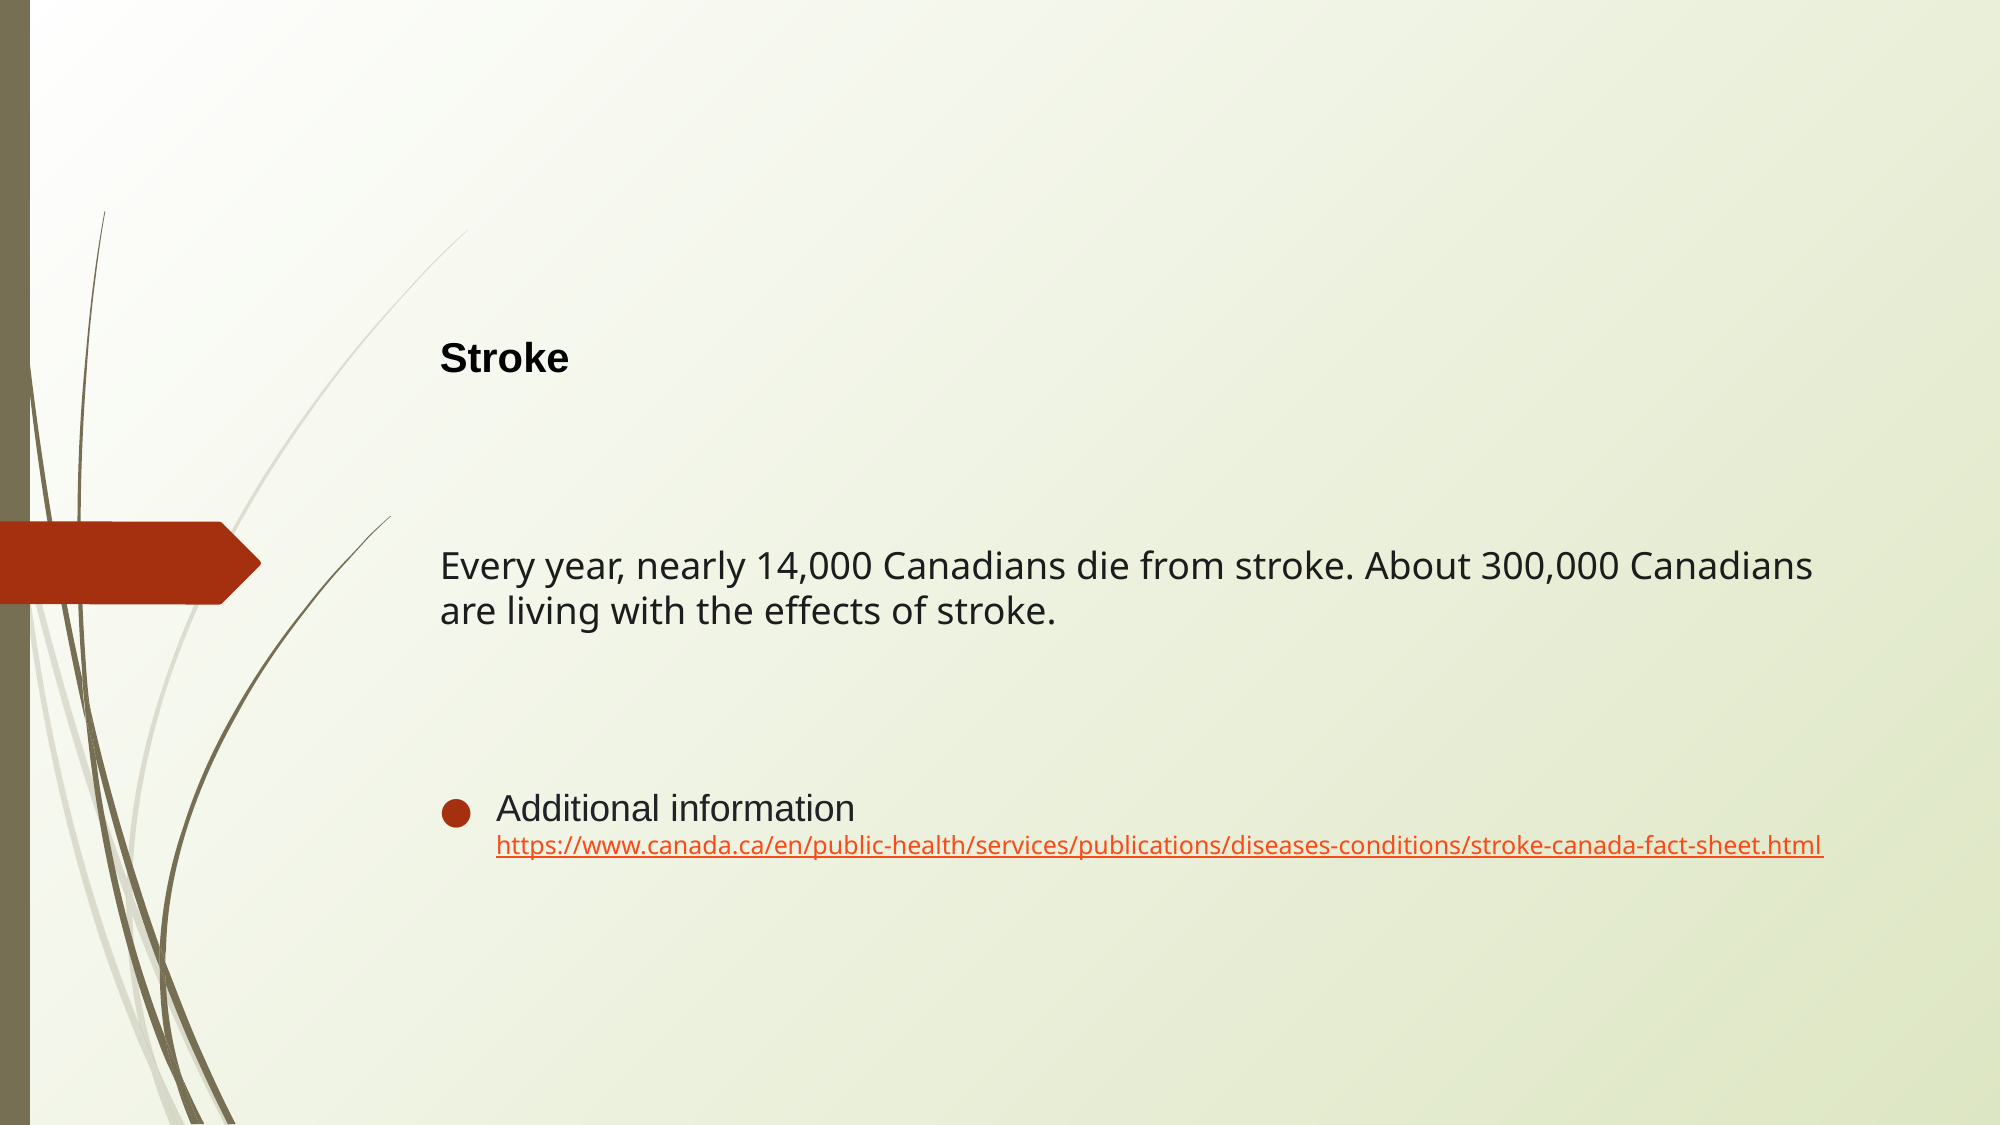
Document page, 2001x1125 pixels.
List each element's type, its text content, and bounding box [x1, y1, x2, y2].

title Stroke [424, 99, 1888, 435]
list Every year, nearly 14,000 Canadians die from stroke. About 300,000 Canadians are living with the effects of stroke. Additional information https://www.canada.ca/en/public-health/services/publications/diseases-conditions/stroke-canada-fact-sheet.html [424, 435, 1888, 970]
